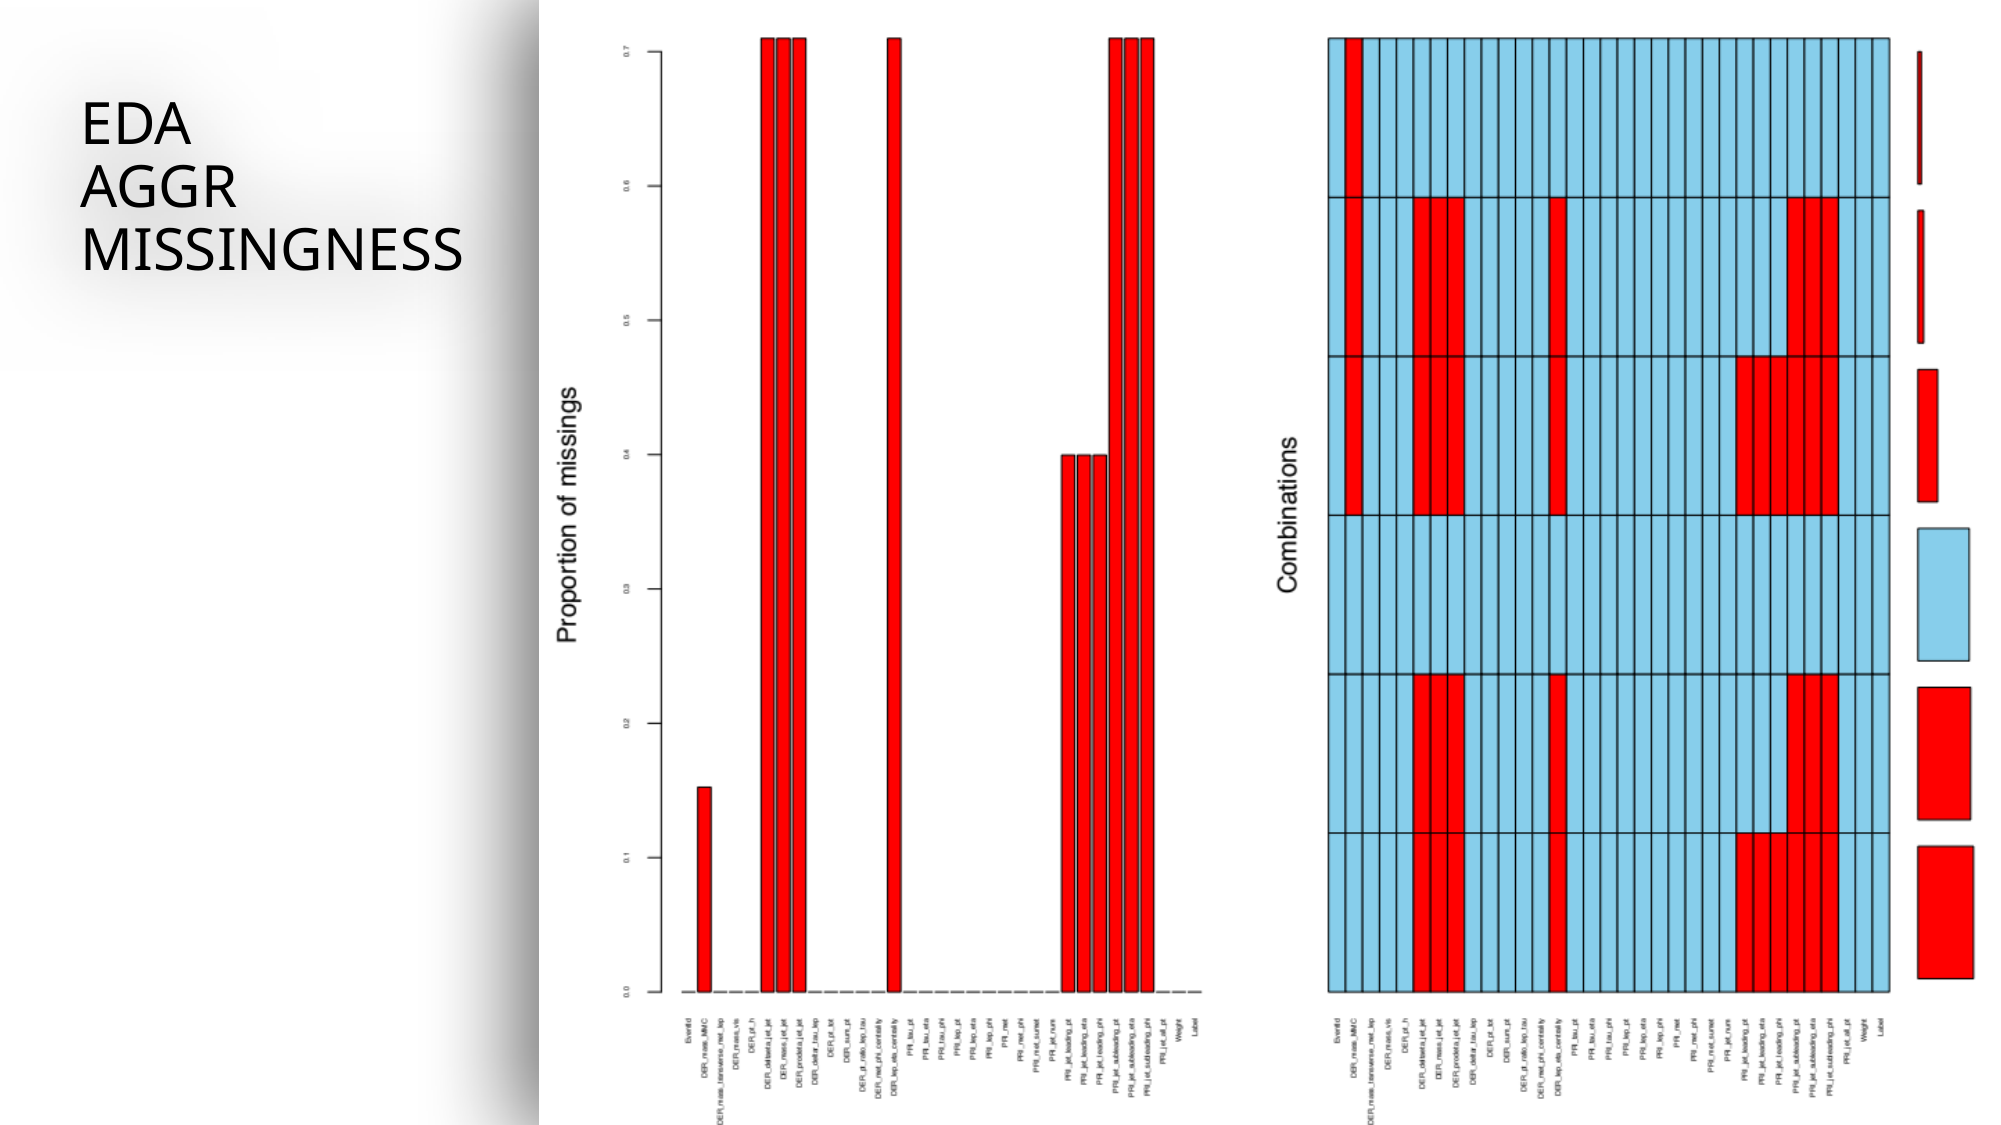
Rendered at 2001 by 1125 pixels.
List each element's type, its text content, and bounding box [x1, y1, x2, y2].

title EDA AGGR MISSINGNESS [65, 69, 444, 309]
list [539, 0, 2000, 1125]
